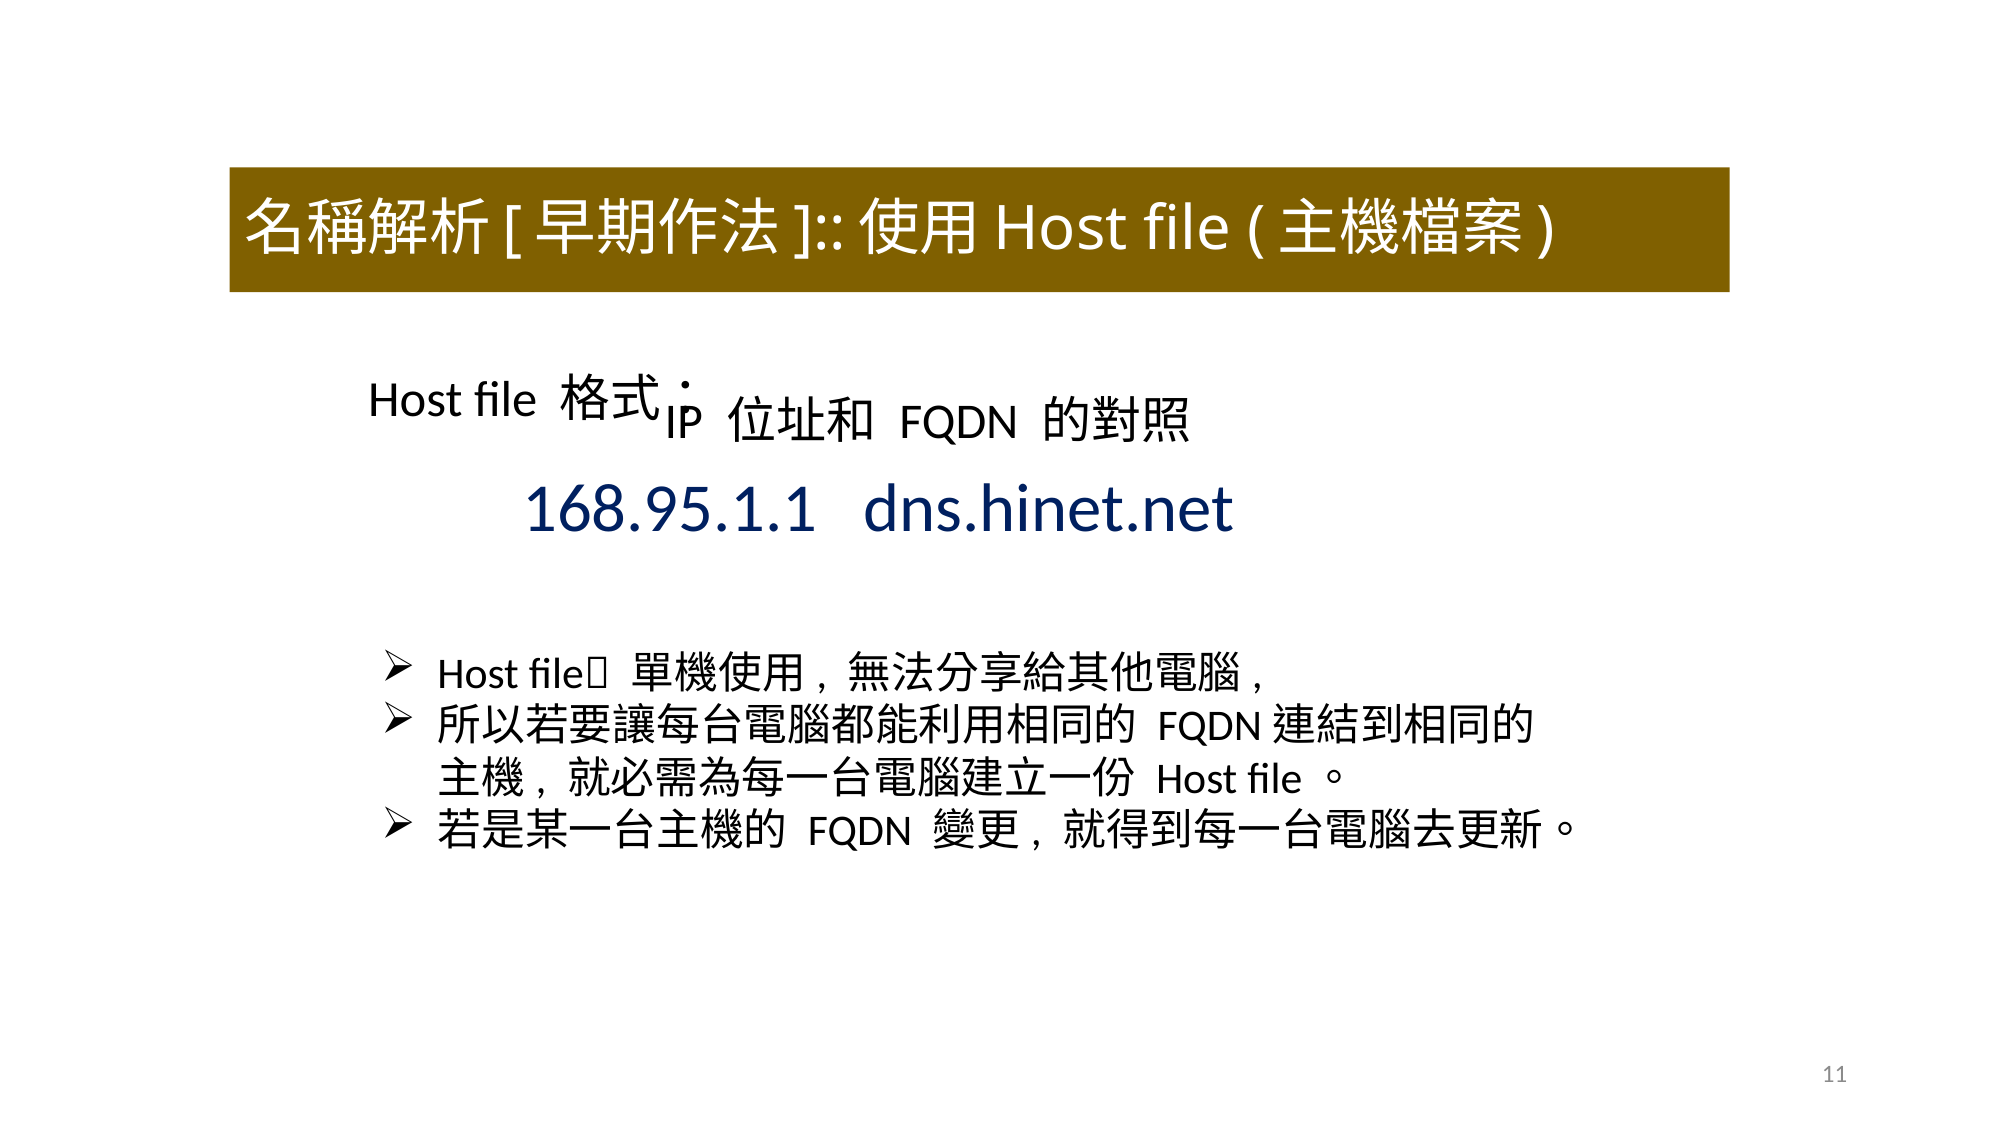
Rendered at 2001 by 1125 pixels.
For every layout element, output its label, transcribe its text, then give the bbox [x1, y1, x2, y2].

text_box Host file 單機使用, 無法分享給其他電腦, 所以若要讓每台電腦都能利用相同的 FQDN連結到相同的主機, 就必需為每一台電腦建立一份 Host file。 若是某一台主機的 FQDN 變更, 就得到每一台電腦去更新。 [366, 637, 1593, 862]
text_box IP 位址和 FQDN 的對照 [643, 381, 1207, 456]
text_box 168.95.1.1 dns.hinet.net [507, 455, 1310, 553]
slide_number 11 [1412, 1042, 1863, 1103]
list Host file 格式： [353, 365, 682, 437]
title 名稱解析[早期作法]::使用Host file (主機檔案) [229, 167, 1730, 293]
